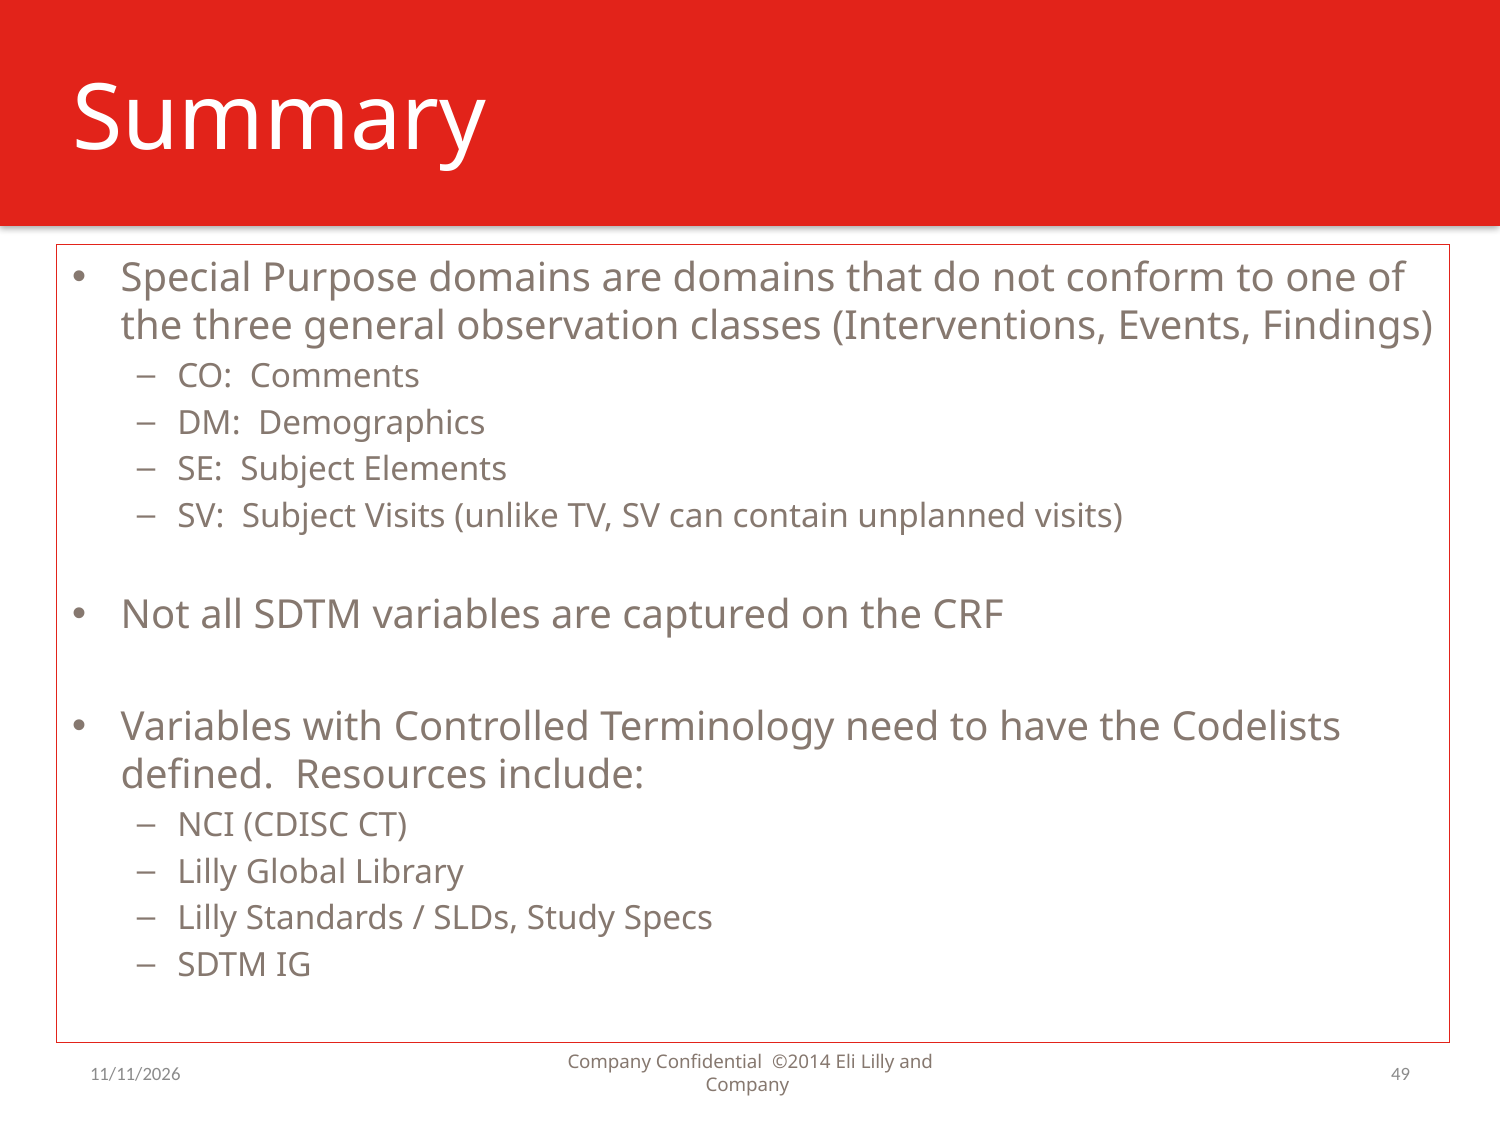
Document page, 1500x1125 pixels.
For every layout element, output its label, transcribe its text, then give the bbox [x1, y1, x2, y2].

title Summary [56, 19, 1450, 207]
slide_number 49 [1074, 1042, 1425, 1103]
list Special Purpose domains are domains that do not conform to one of the three general observation classes (Interventions, Events, Findings) CO: Comments DM: Demographics SE: Subject Elements SV: Subject Visits (unlike TV, SV can contain unplanned visits) Not all SDTM variables are captured on the CRF Variables with Controlled Terminology need to have the Codelists defined. Resources include: NCI (CDISC CT) Lilly Global Library Lilly Standards / SLDs, Study Specs SDTM IG [56, 244, 1450, 1043]
footer Company Confidential ©2014 Eli Lilly and Company [512, 1042, 988, 1103]
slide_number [75, 1042, 425, 1103]
